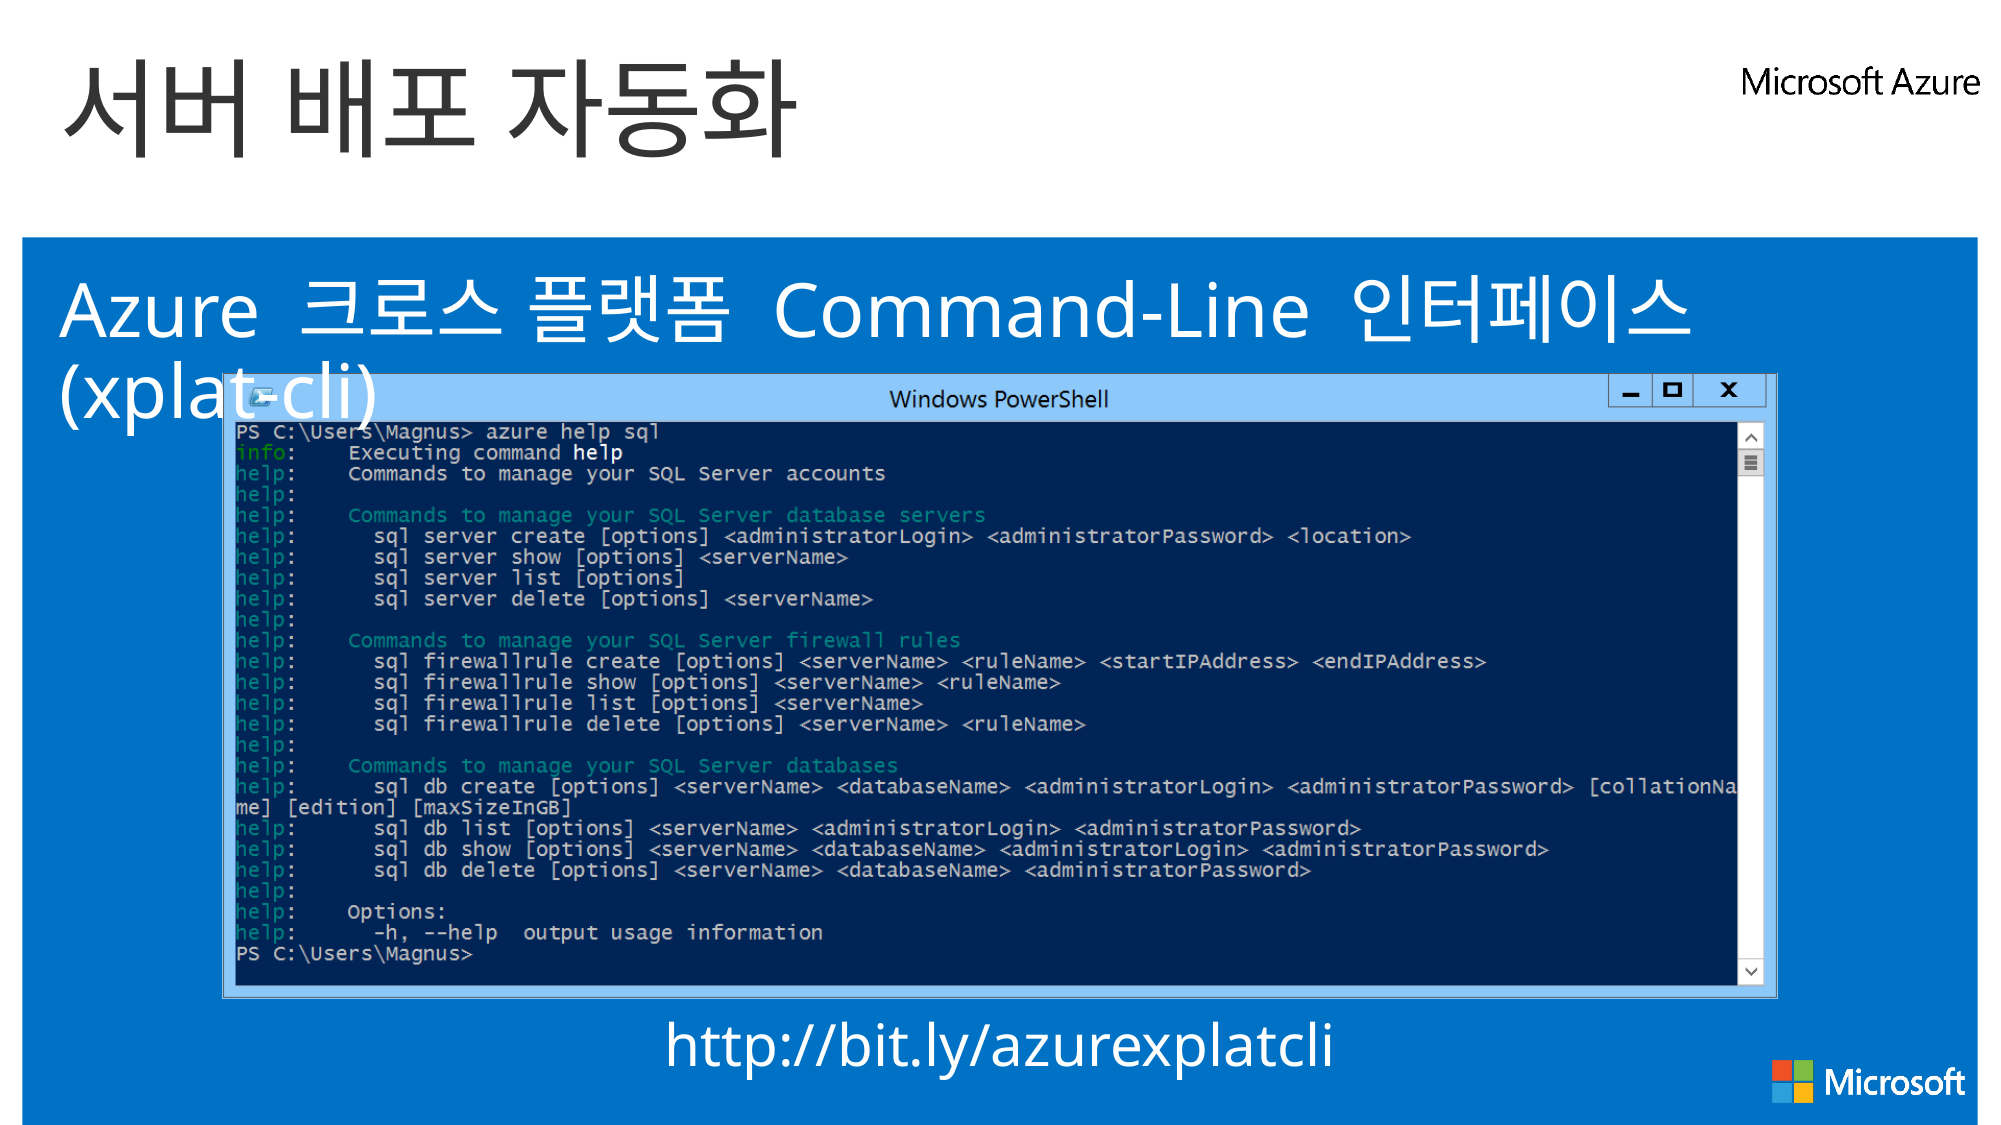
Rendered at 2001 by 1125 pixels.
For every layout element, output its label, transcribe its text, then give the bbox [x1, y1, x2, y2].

picture [222, 373, 1778, 999]
picture [1724, 49, 1998, 113]
picture [1772, 1060, 1965, 1103]
list Azure 크로스 플랫폼 Command-Line 인터페이스 (xplat-cli) [45, 265, 1951, 1050]
text_box http://bit.ly/azurexplatcli [649, 1050, 1351, 1086]
title 서버 배포 자동화 [45, 48, 1665, 200]
